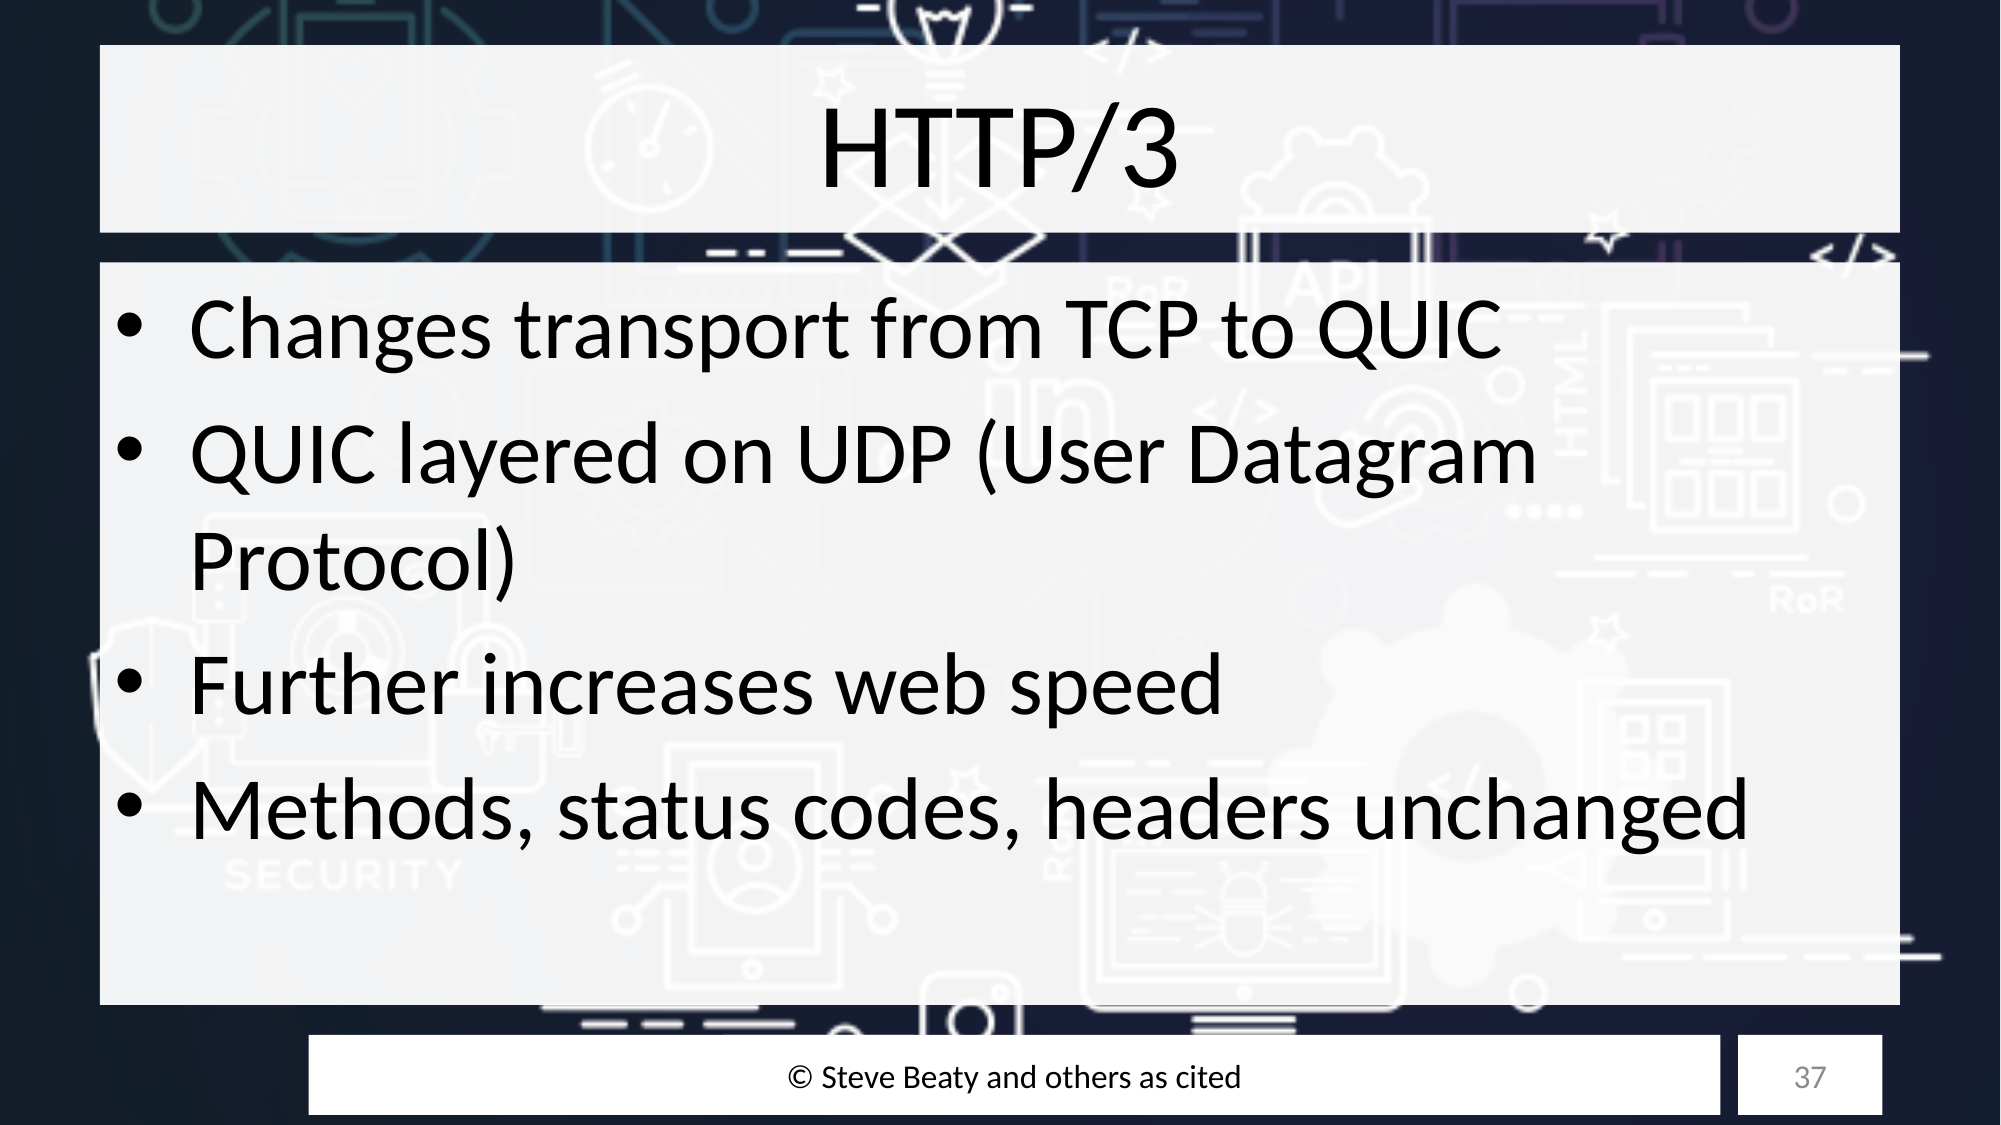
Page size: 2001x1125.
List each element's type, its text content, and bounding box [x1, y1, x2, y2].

slide_number 37 [1738, 1034, 1883, 1115]
title HTTP/3 [99, 45, 1900, 233]
footer © Steve Beaty and others as cited [308, 1034, 1721, 1115]
picture [0, 0, 2001, 1125]
list Changes transport from TCP to QUIC QUIC layered on UDP (User Datagram Protocol) Further increases web speed Methods, status codes, headers unchanged [99, 262, 1900, 1005]
